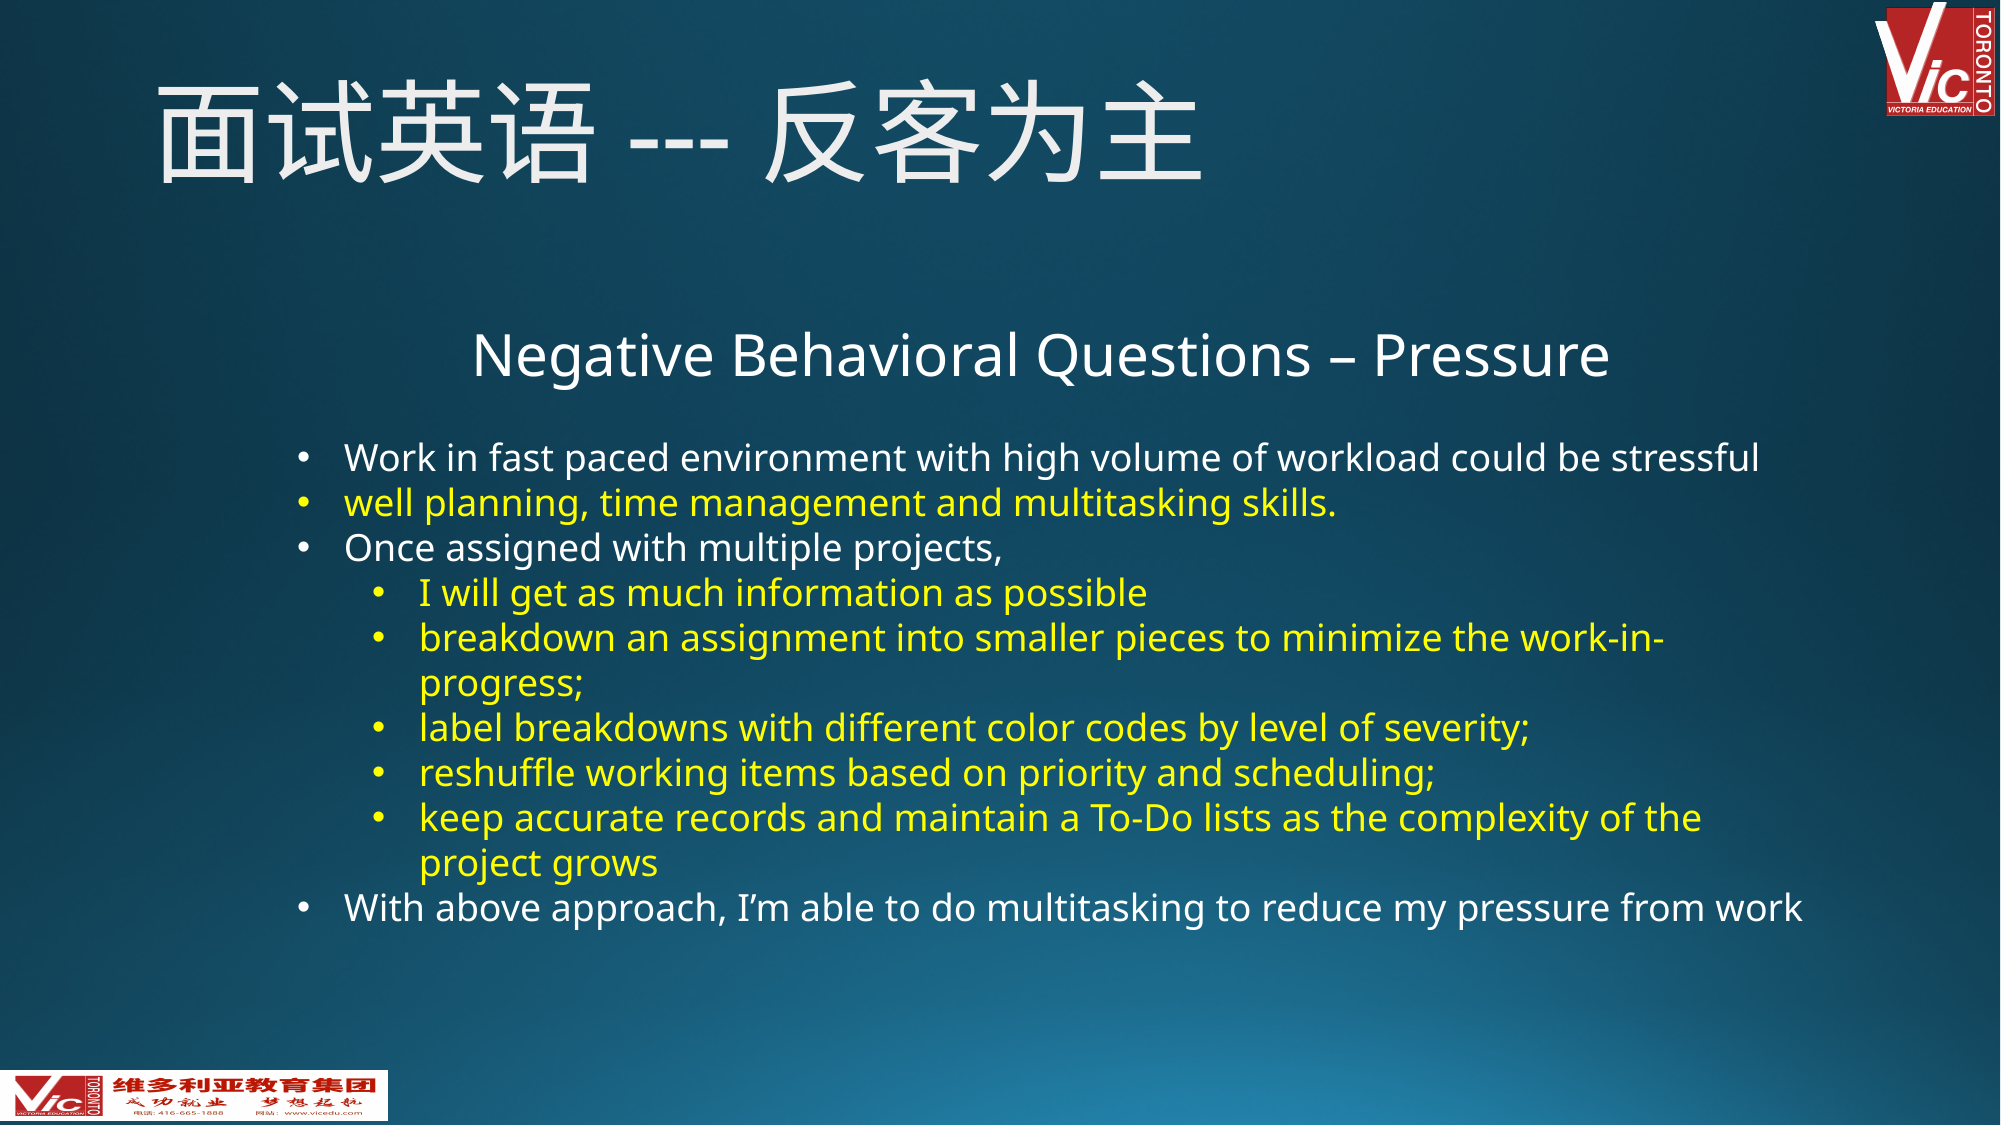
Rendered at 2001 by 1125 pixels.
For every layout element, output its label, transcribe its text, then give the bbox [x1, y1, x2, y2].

picture [0, 0, 2001, 1125]
text_box Negative Behavioral Questions – Pressure [244, 310, 1839, 396]
text_box 面试英语---反客为主 [137, 59, 1863, 216]
text_box Work in fast paced environment with high volume of workload could be stressful well planning, time management and multitasking skills. Once assigned with multiple projects, I will get as much information as possible breakdown an assignment into smaller pieces to minimize the work-in-progress; label breakdowns with different color codes by level of severity; reshuffle working items based on priority and scheduling; keep accurate records and maintain a To-Do lists as the complexity of the project grows With above approach, I’m able to do multitasking to reduce my pressure from work [282, 426, 1839, 936]
